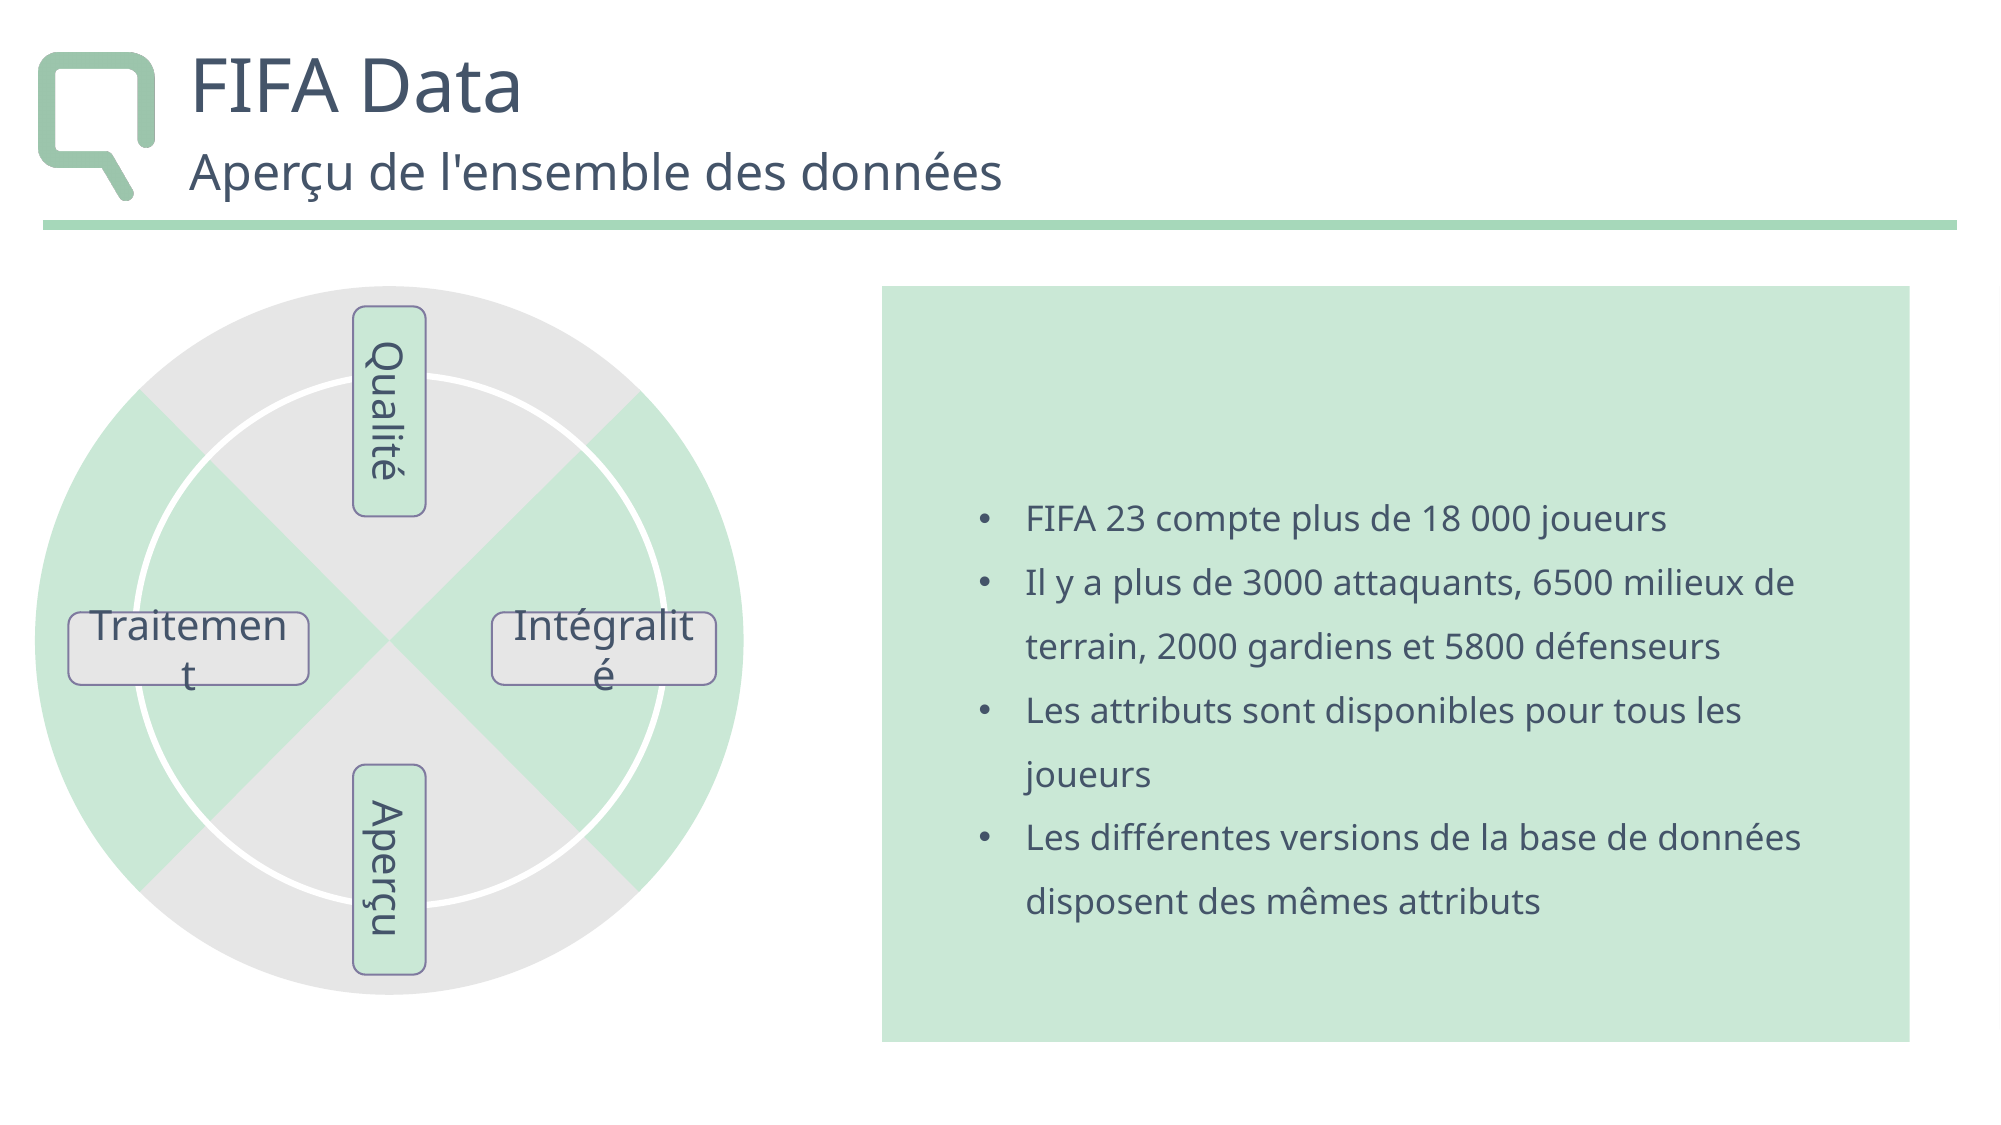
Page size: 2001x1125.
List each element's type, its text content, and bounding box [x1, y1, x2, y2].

list Aperçu de l'ensemble des données [174, 139, 1958, 217]
text_box [33, 387, 207, 894]
text_box FIFA 23 compte plus de 18 000 joueurs Il y a plus de 3000 attaquants, 6500 milieux de terrain, 2000 gardiens et 5800 défenseurs Les attributs sont disponibles pour tous les joueurs Les différentes versions de la base de données disposent des mêmes attributs [963, 467, 1828, 929]
title FIFA Data [174, 37, 1958, 139]
text_box [582, 391, 745, 894]
text_box [135, 375, 664, 906]
text_box [140, 826, 639, 996]
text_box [540, 596, 725, 685]
text_box Aperçu [352, 763, 427, 976]
text_box Qualité [352, 305, 427, 518]
text_box [881, 285, 1911, 1043]
text_box Traitement [67, 611, 310, 686]
text_box [140, 285, 643, 455]
text_box Intégralité [490, 611, 709, 686]
